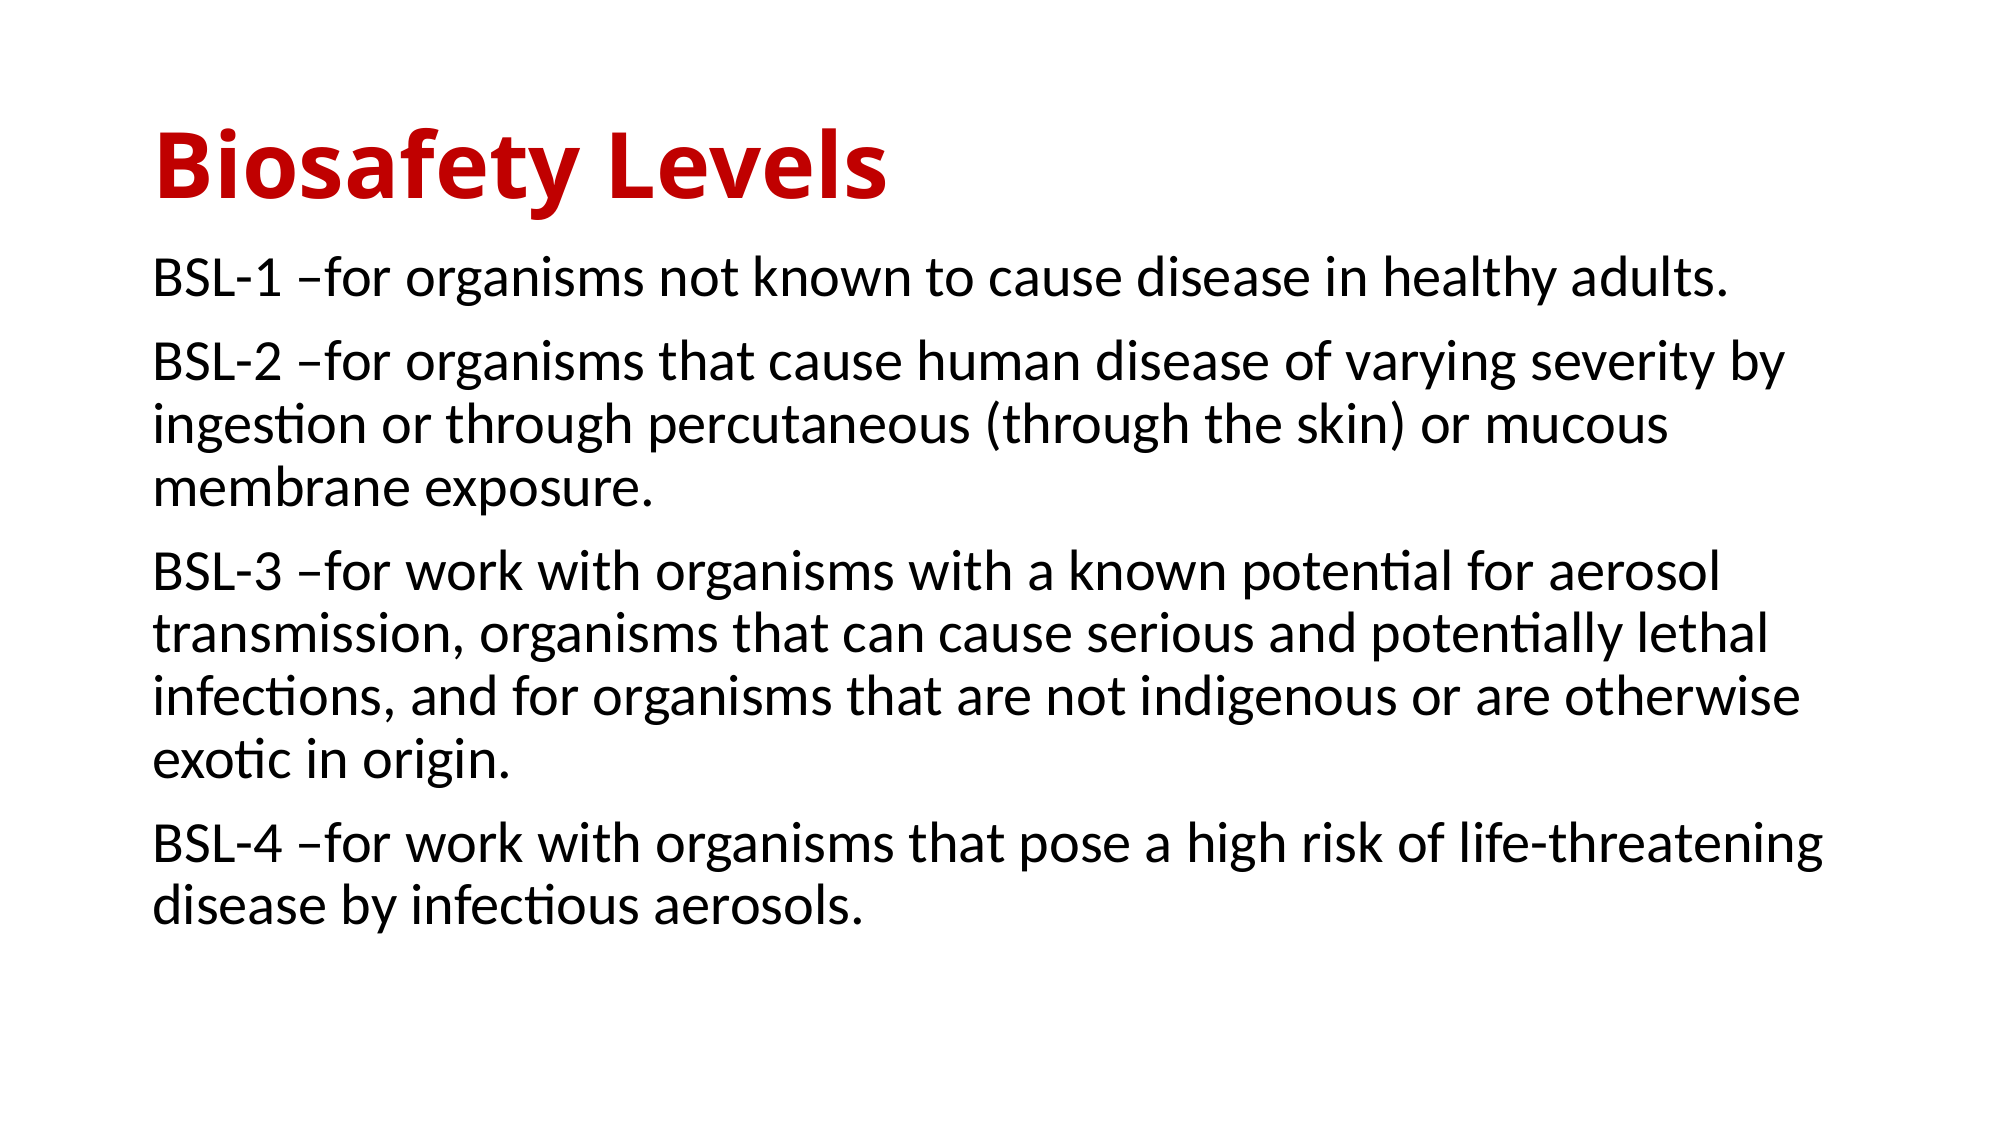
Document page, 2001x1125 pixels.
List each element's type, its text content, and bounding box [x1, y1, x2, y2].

list BSL-1 –for organisms not known to cause disease in healthy adults. BSL-2 –for organisms that cause human disease of varying severity by ingestion or through percutaneous (through the skin) or mucous membrane exposure. BSL-3 –for work with organisms with a known potential for aerosol transmission, organisms that can cause serious and potentially lethal infections, and for organisms that are not indigenous or are otherwise exotic in origin. BSL-4 –for work with organisms that pose a high risk of life-threatening disease by infectious aerosols. [137, 239, 1863, 1014]
title Biosafety Levels [137, 59, 1863, 239]
